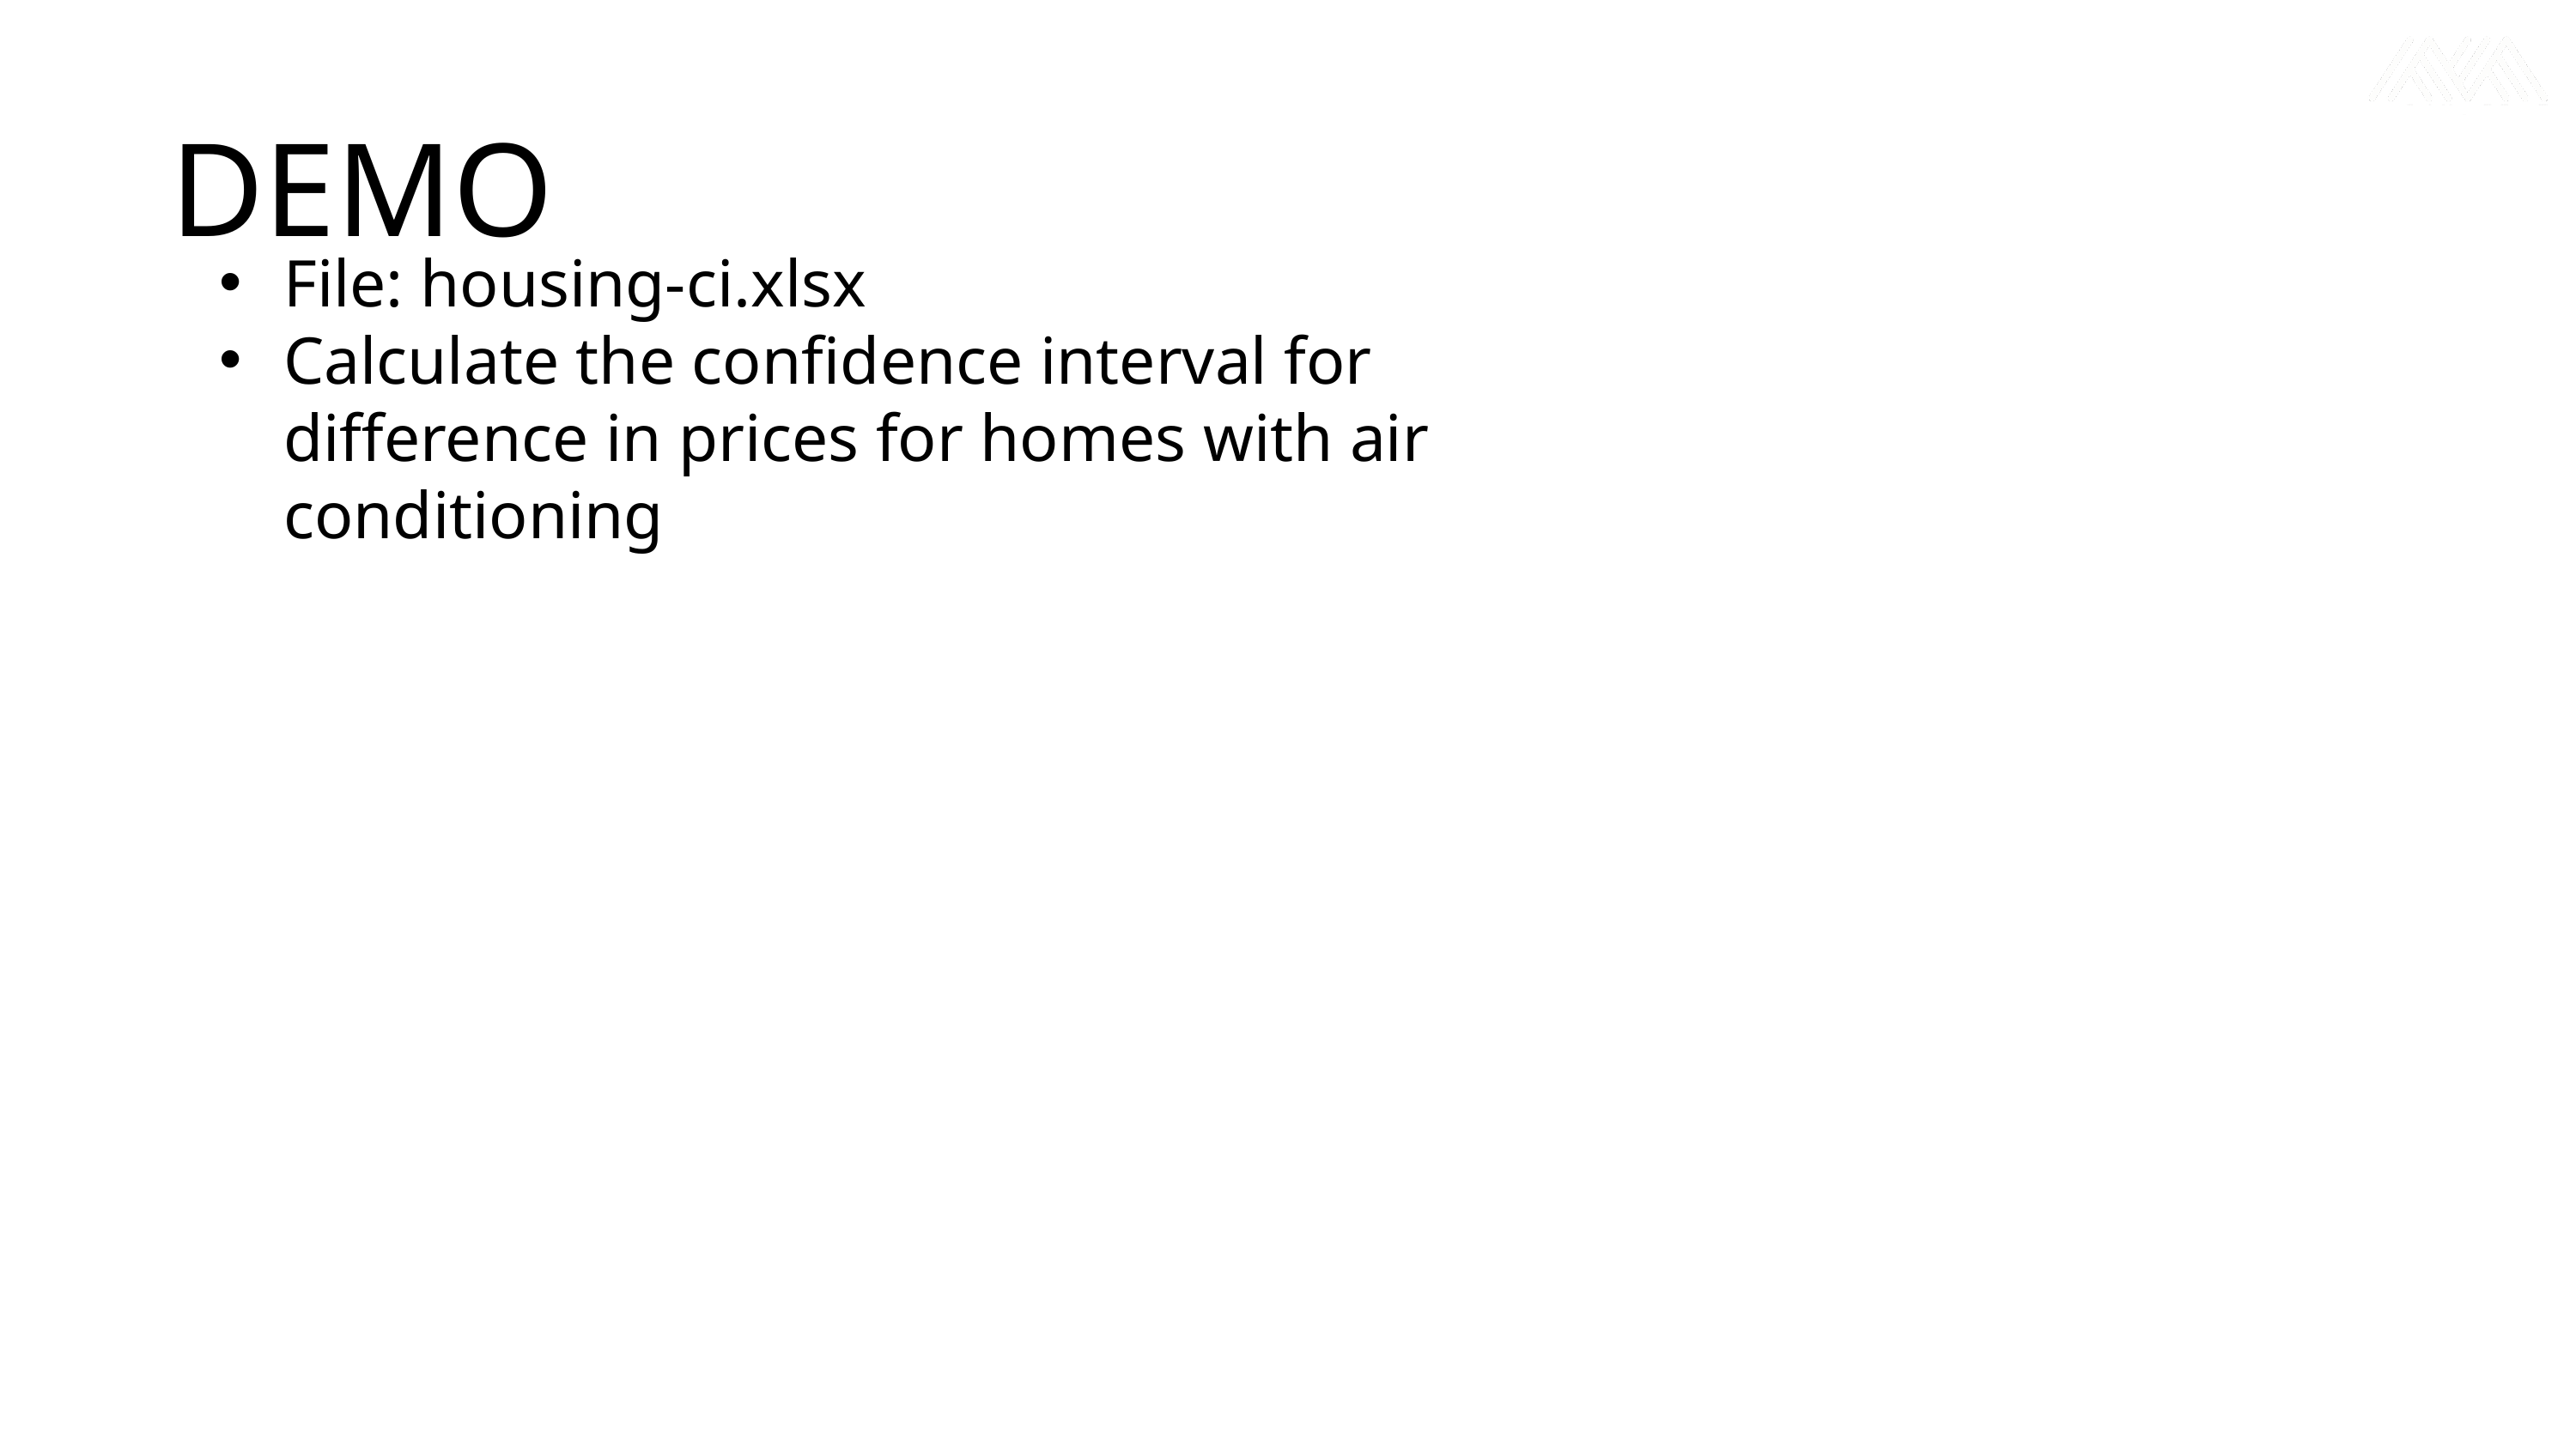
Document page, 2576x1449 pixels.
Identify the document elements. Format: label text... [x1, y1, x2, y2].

picture [2318, 0, 2576, 194]
text_box DEMO [170, 82, 622, 242]
text_box File: housing-ci.xlsx Calculate the confidence interval for difference in prices for homes with air conditioning [170, 242, 1643, 552]
